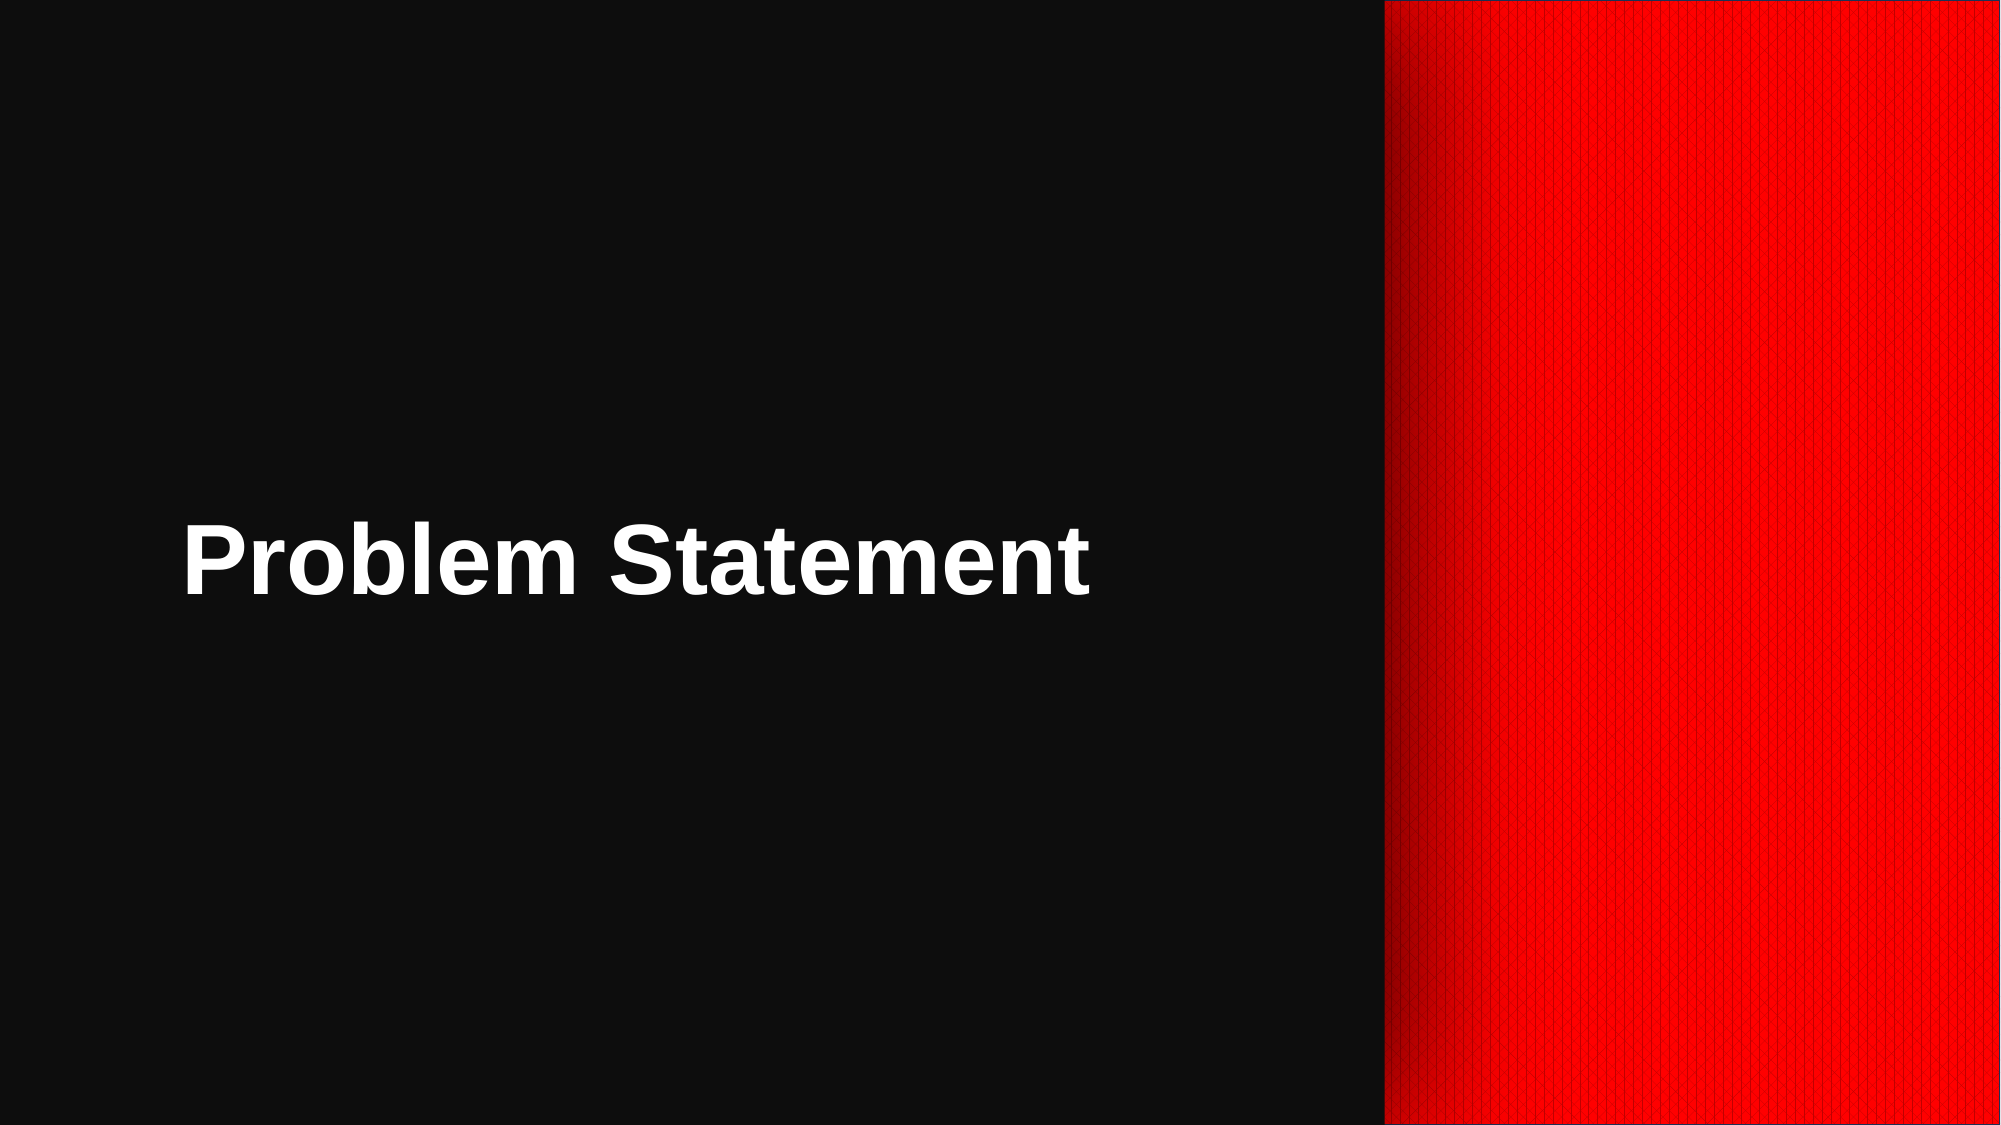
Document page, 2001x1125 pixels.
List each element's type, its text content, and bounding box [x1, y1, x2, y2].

title Problem Statement [166, 366, 1667, 759]
